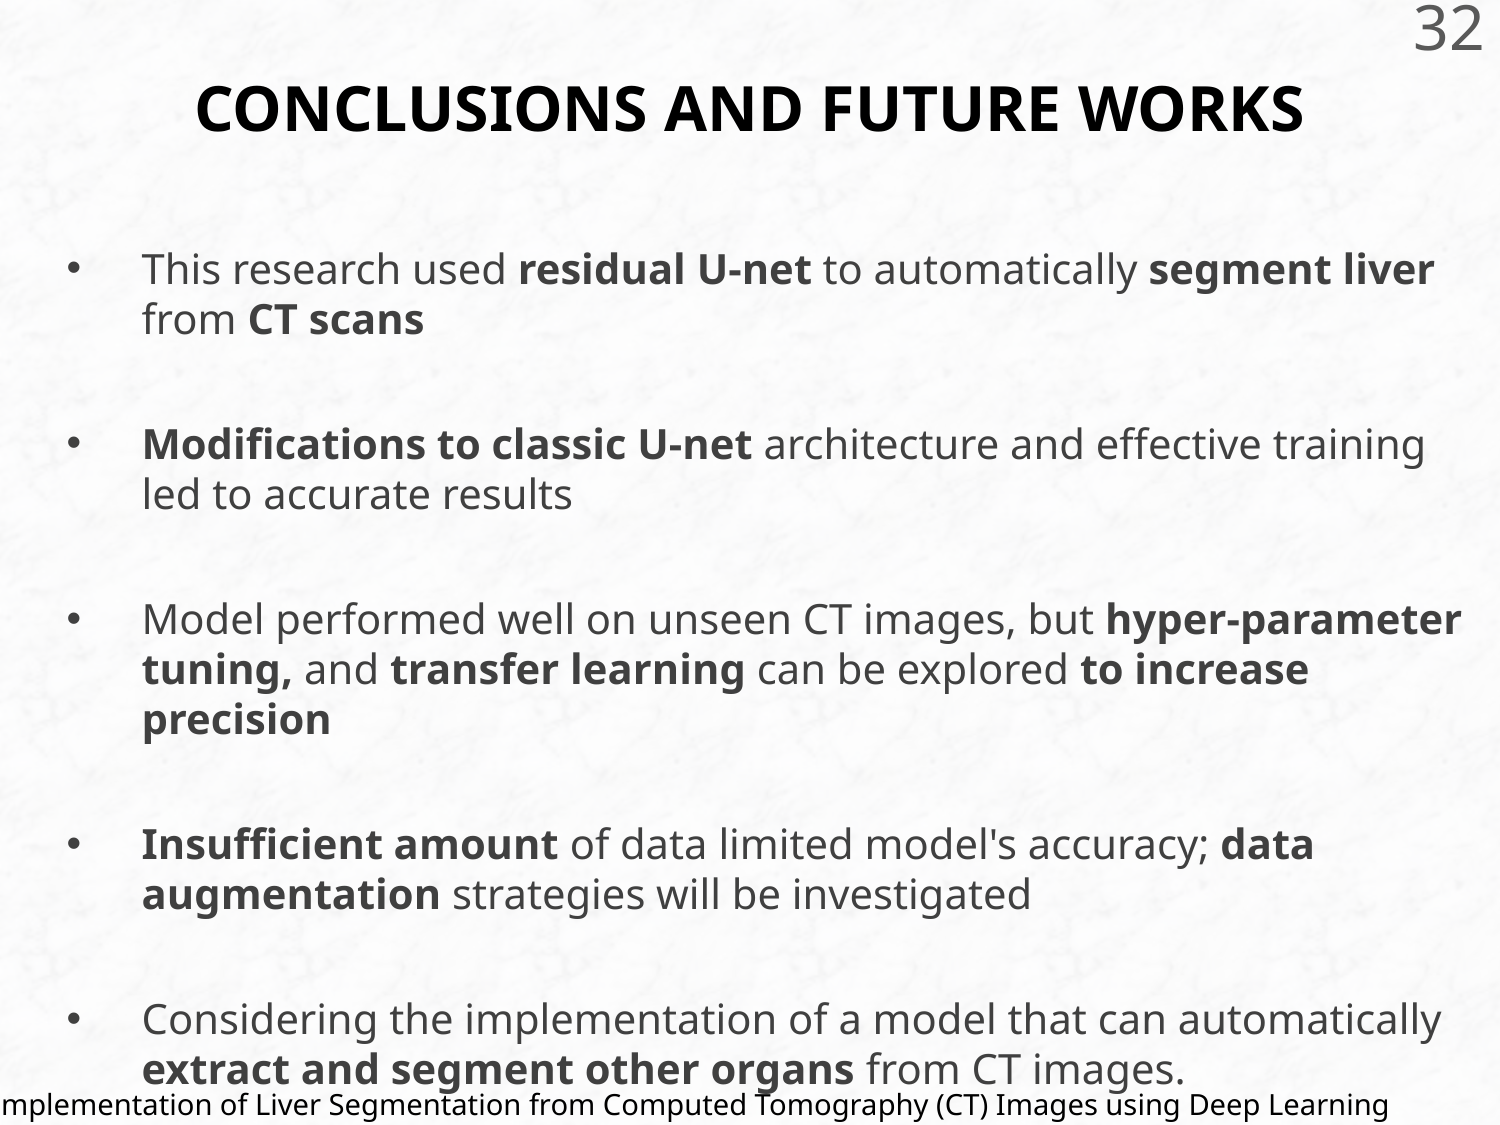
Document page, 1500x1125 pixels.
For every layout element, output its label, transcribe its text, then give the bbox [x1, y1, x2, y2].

text_box This research used residual U-net to automatically segment liver from CT scans Modifications to classic U-net architecture and effective training led to accurate results Model performed well on unseen CT images, but hyper-parameter tuning, and transfer learning can be explored to increase precision Insufficient amount of data limited model's accuracy; data augmentation strategies will be investigated Considering the implementation of a model that can automatically extract and segment other organs from CT images. [51, 152, 1479, 1125]
text_box Implementation of Liver Segmentation from Computed Tomography (CT) Images using Deep Learning [0, 1079, 51, 1125]
slide_number 32 [1162, 0, 1500, 60]
text_box CONCLUSIONS AND FUTURE WORKS [179, 61, 1321, 152]
